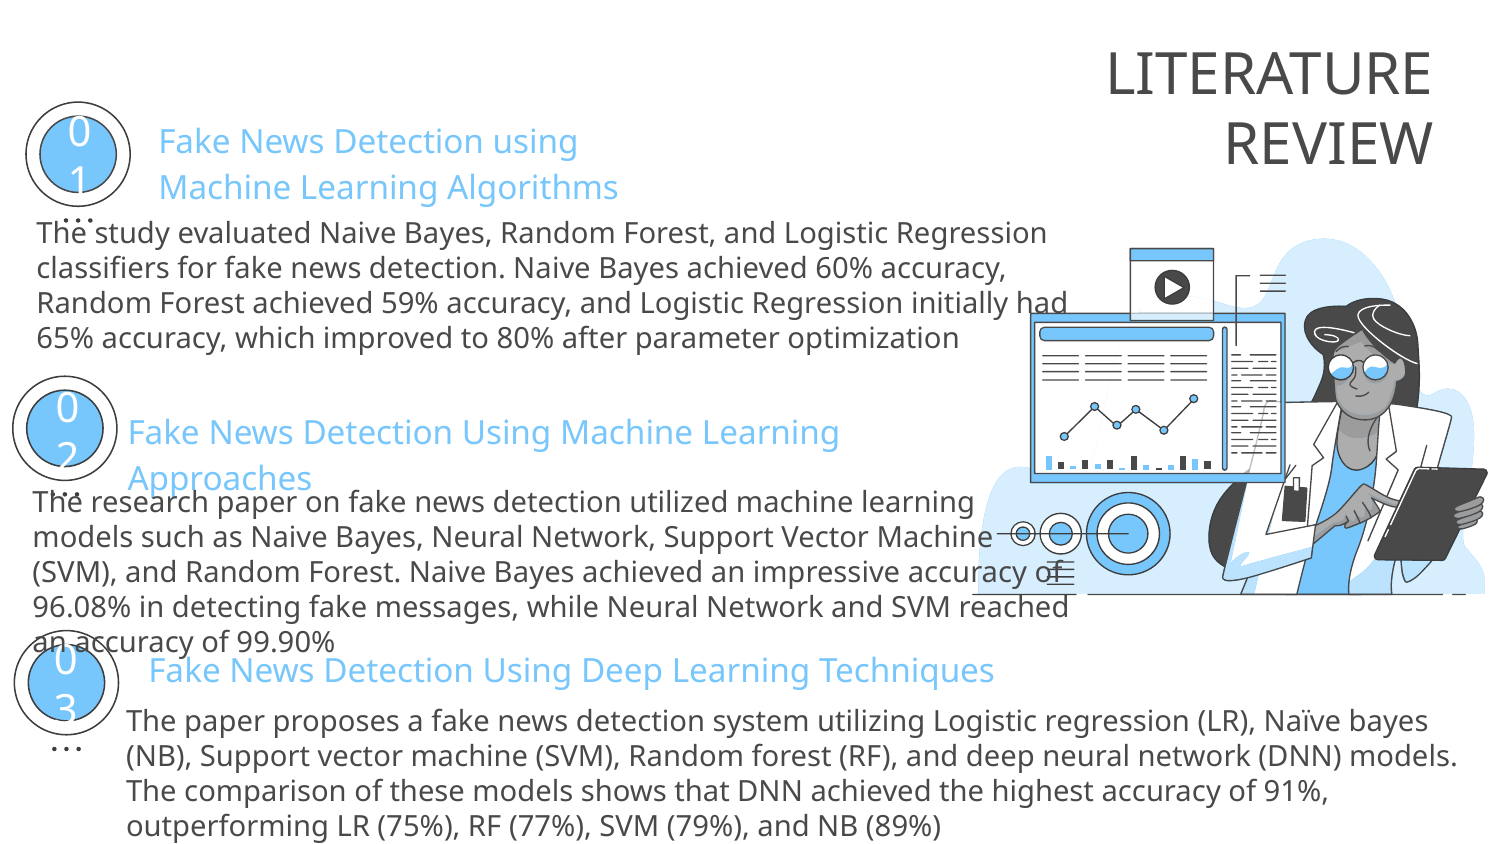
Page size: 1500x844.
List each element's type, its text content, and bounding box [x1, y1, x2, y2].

subtitle The research paper on fake news detection utilized machine learning models such as Naive Bayes, Neural Network, Support Vector Machine (SVM), and Random Forest. Naive Bayes achieved an impressive accuracy of 96.08% in detecting fake messages, while Neural Network and SVM reached an accuracy of 99.90% [17, 468, 966, 563]
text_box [25, 101, 131, 223]
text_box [971, 238, 1489, 596]
subtitle Fake News Detection using Machine Learning Algorithms [143, 99, 724, 163]
subtitle Fake News Detection Using Machine Learning Approaches [122, 390, 966, 454]
subtitle Fake News Detection Using Deep Learning Techniques [133, 627, 1170, 687]
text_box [12, 376, 118, 497]
subtitle The paper proposes a fake news detection system utilizing Logistic regression (LR), Naïve bayes (NB), Support vector machine (SVM), Random forest (RF), and deep neural network (DNN) models. The comparison of these models shows that DNN achieved the highest accuracy of 91%, outperforming LR (75%), RF (77%), SVM (79%), and NB (89%) [111, 687, 1483, 783]
subtitle The study evaluated Naive Bayes, Random Forest, and Logistic Regression classifiers for fake news detection. Naive Bayes achieved 60% accuracy, Random Forest achieved 59% accuracy, and Logistic Regression initially had 65% accuracy, which improved to 80% after parameter optimization [21, 199, 1131, 295]
title LITERATURE REVIEW [968, 58, 1449, 153]
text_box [14, 630, 119, 752]
